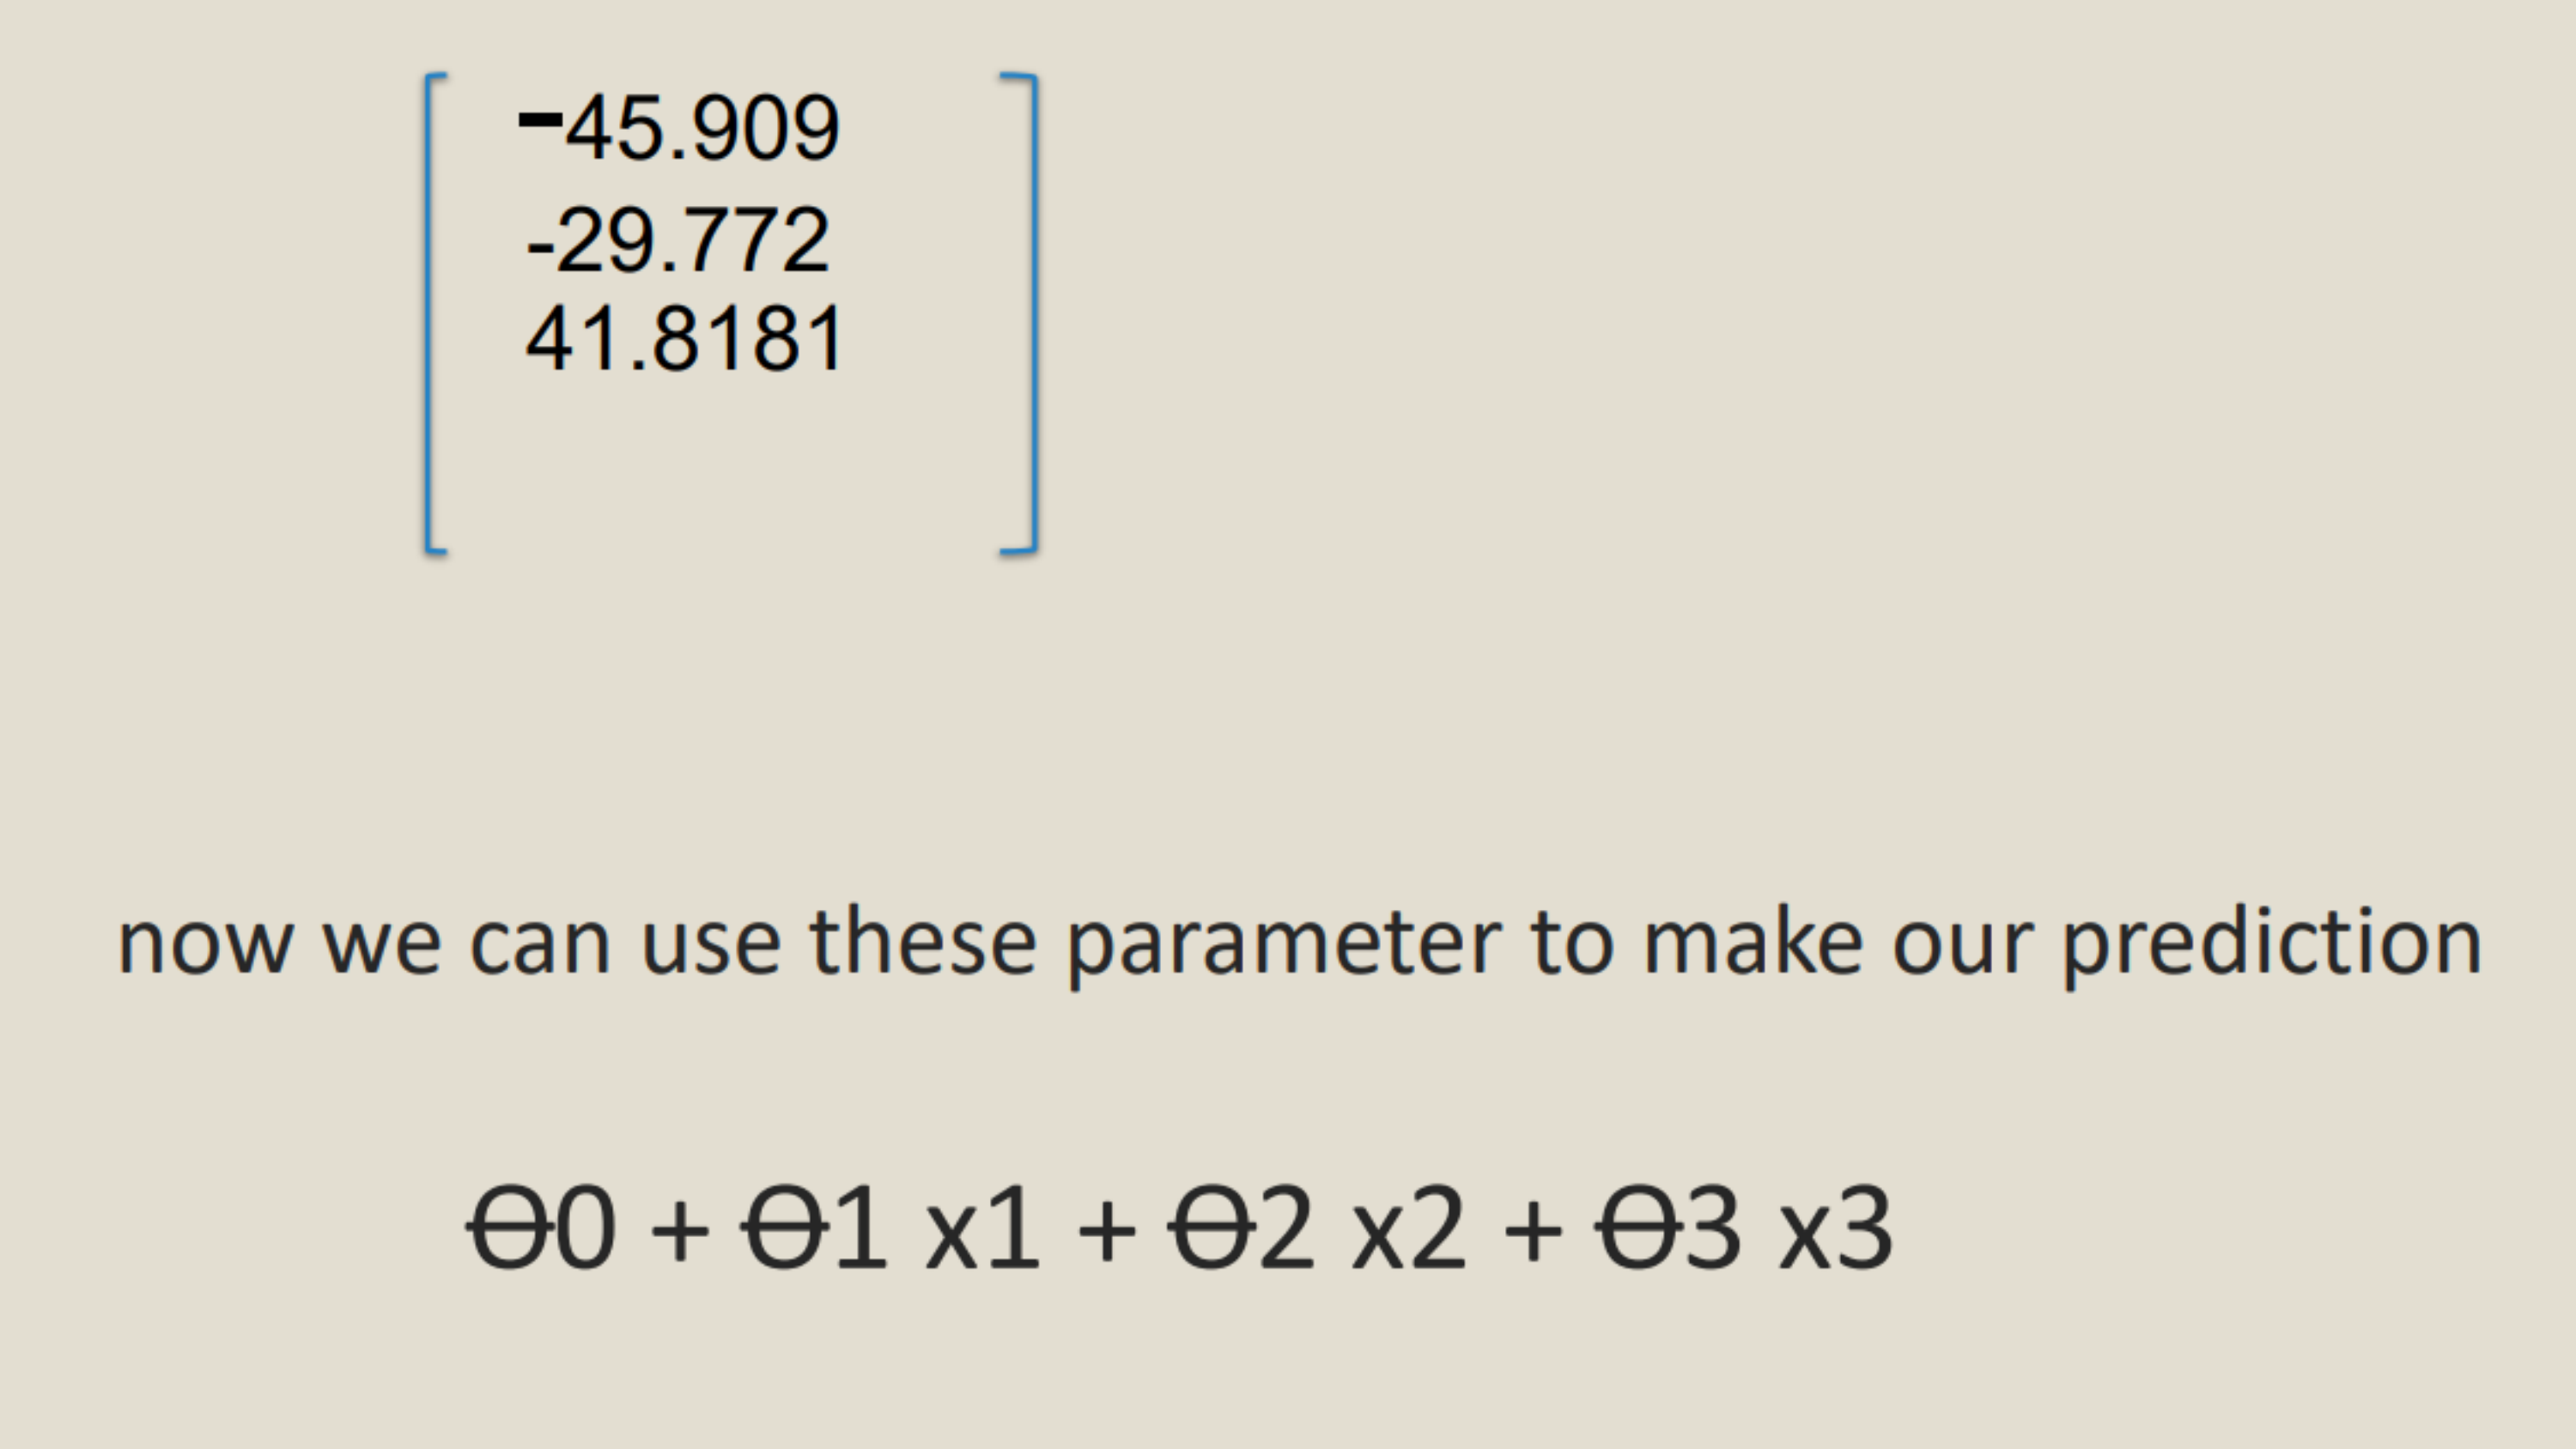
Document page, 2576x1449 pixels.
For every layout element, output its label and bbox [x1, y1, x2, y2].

text_box [0, 0, 2576, 1449]
